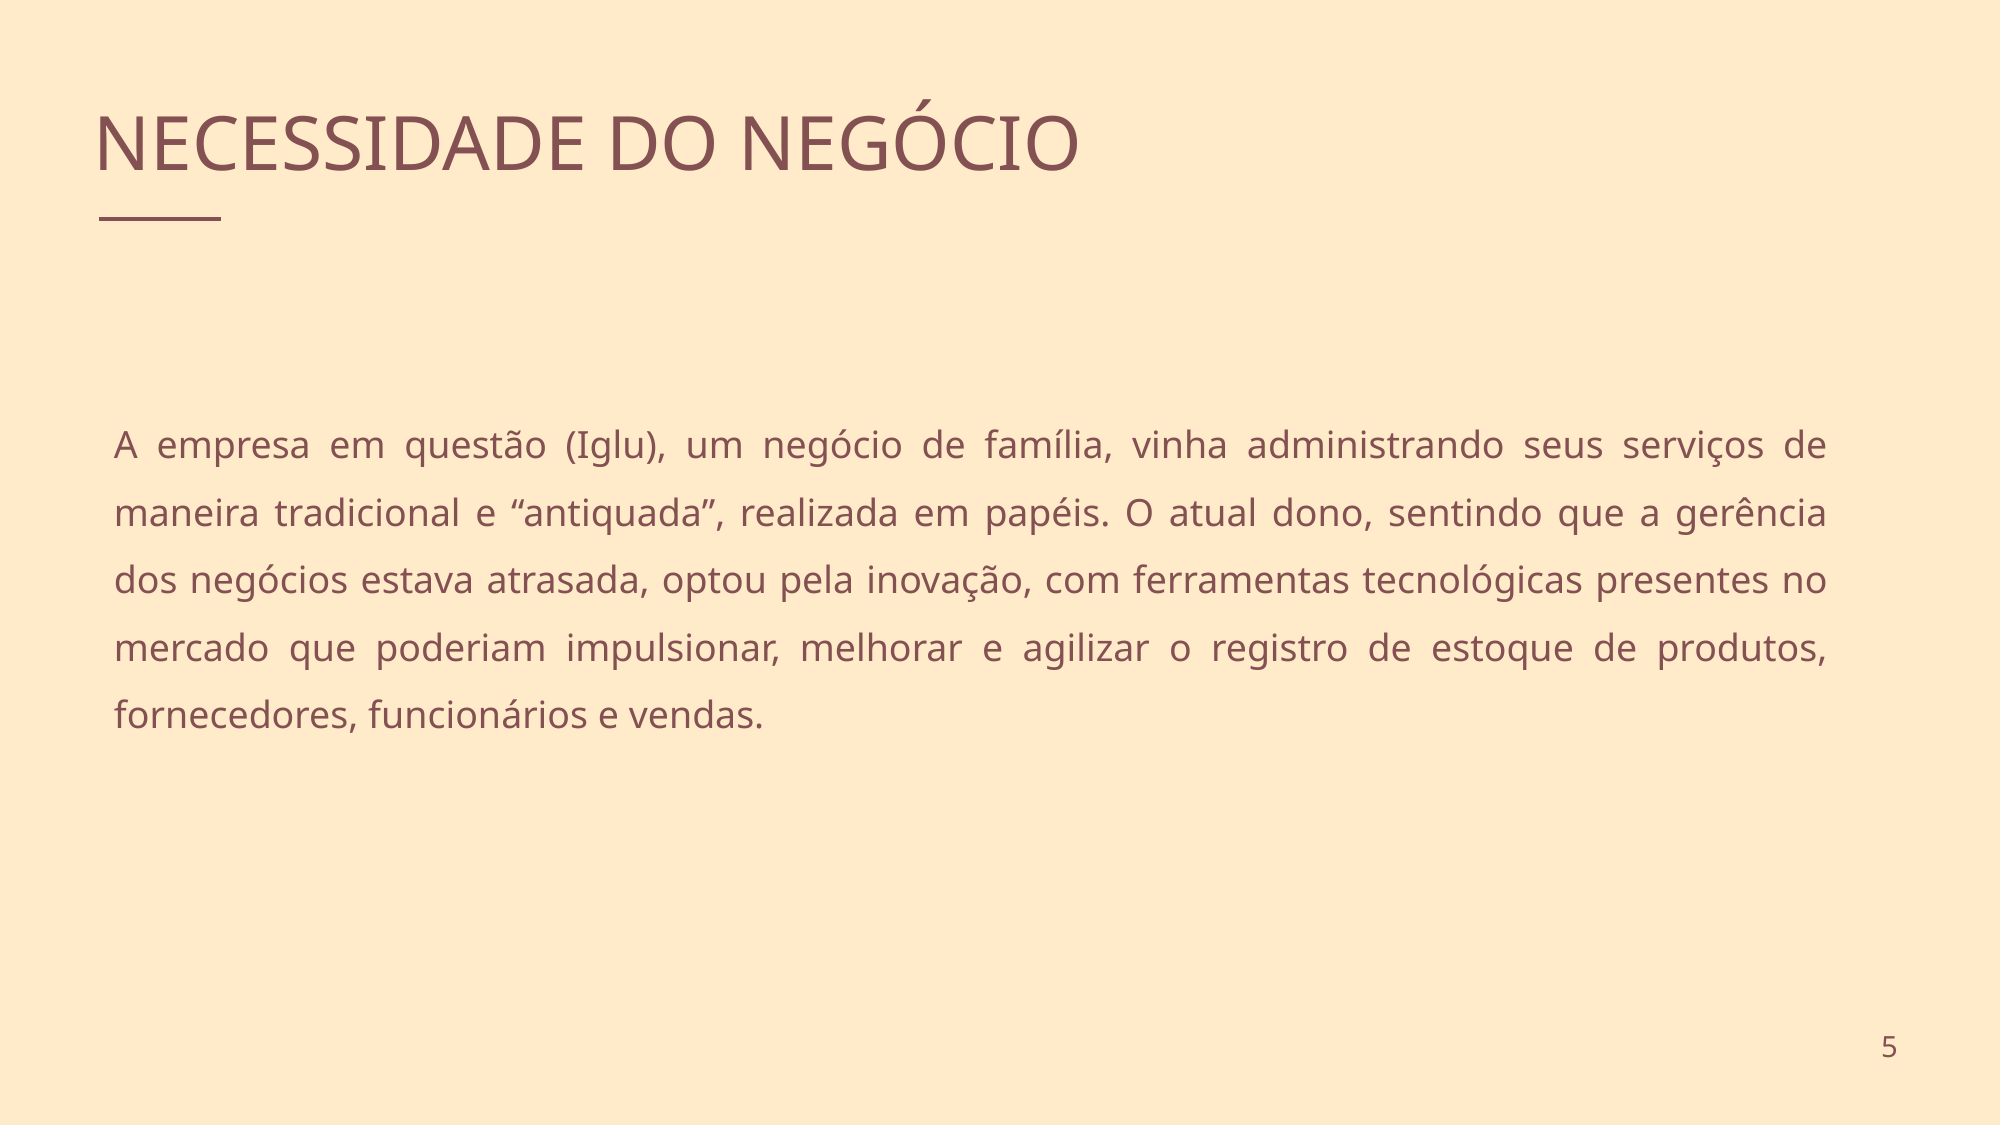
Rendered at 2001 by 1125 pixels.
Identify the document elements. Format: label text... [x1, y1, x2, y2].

text_box 5 [1843, 1020, 1935, 1071]
text_box NECESSIDADE DO NEGÓCIO [78, 87, 1423, 193]
text_box A empresa em questão (Iglu), um negócio de família, vinha administrando seus serviços de maneira tradicional e “antiquada”, realizada em papéis. O atual dono, sentindo que a gerência dos negócios estava atrasada, optou pela inovação, com ferramentas tecnológicas presentes no mercado que poderiam impulsionar, melhorar e agilizar o registro de estoque de produtos, fornecedores, funcionários e vendas. [99, 391, 1844, 744]
